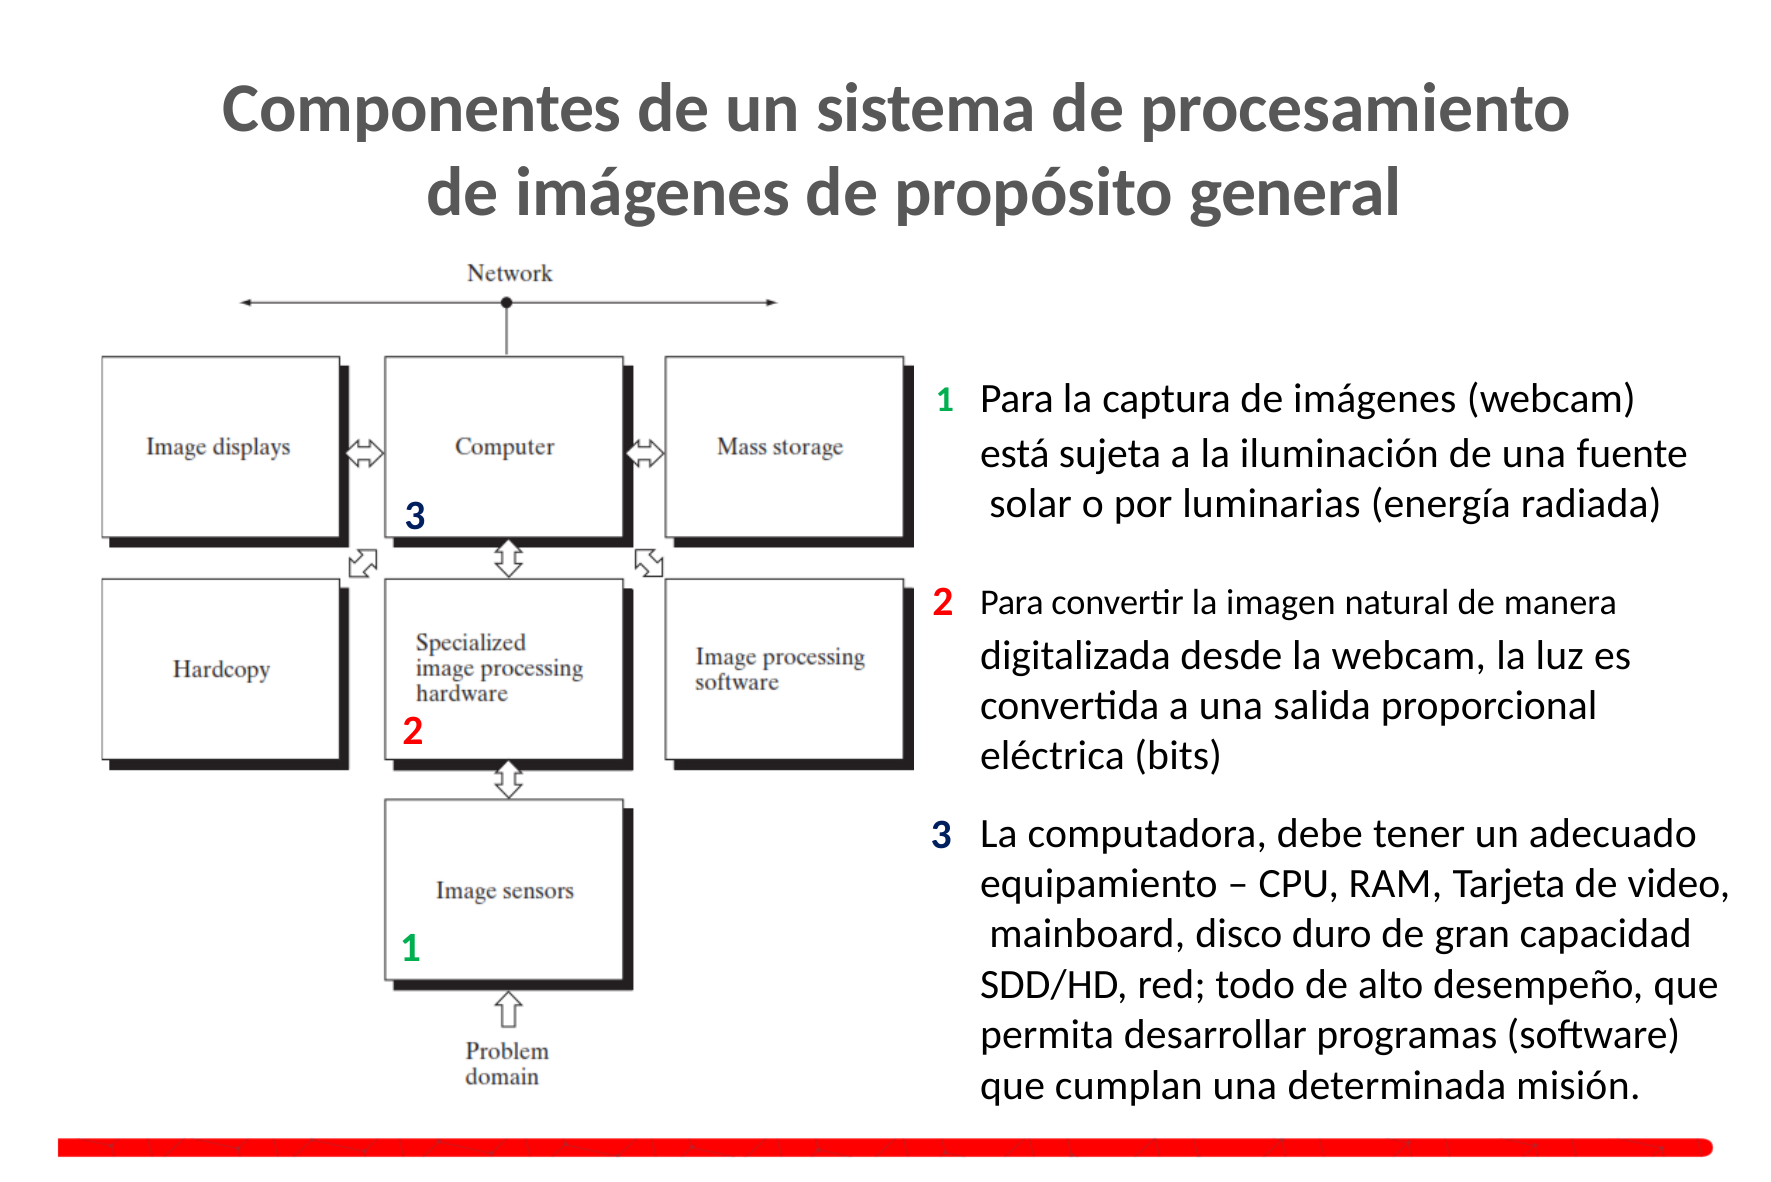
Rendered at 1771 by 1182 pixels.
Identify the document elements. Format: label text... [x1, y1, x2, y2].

text_box 2 [400, 699, 426, 753]
text_box 3 [402, 484, 428, 538]
picture [57, 1135, 1714, 1158]
text_box 2 Para convertir la imagen natural de manera digitalizada desde la webcam, la luz es convertida a una salida proporcional eléctrica (bits) [930, 550, 1722, 778]
text_box [101, 263, 914, 1086]
text_box La computadora, debe tener un adecuado equipamiento – CPU, RAM, Tarjeta de video, mainboard, disco duro de gran capacidad SDD/HD, red; todo de alto desempeño, que permita desarrollar programas (software) que cumplan una determinada misión. [977, 802, 1740, 1108]
text_box 1 [398, 916, 424, 970]
text_box 1 Para la captura de imágenes (webcam) está sujeta a la iluminación de una fuente solar o por luminarias (energía radiada) [933, 347, 1694, 526]
title Componentes de un sistema de procesamiento de imágenes de propósito general [220, 59, 1583, 260]
text_box 3 [928, 804, 955, 857]
